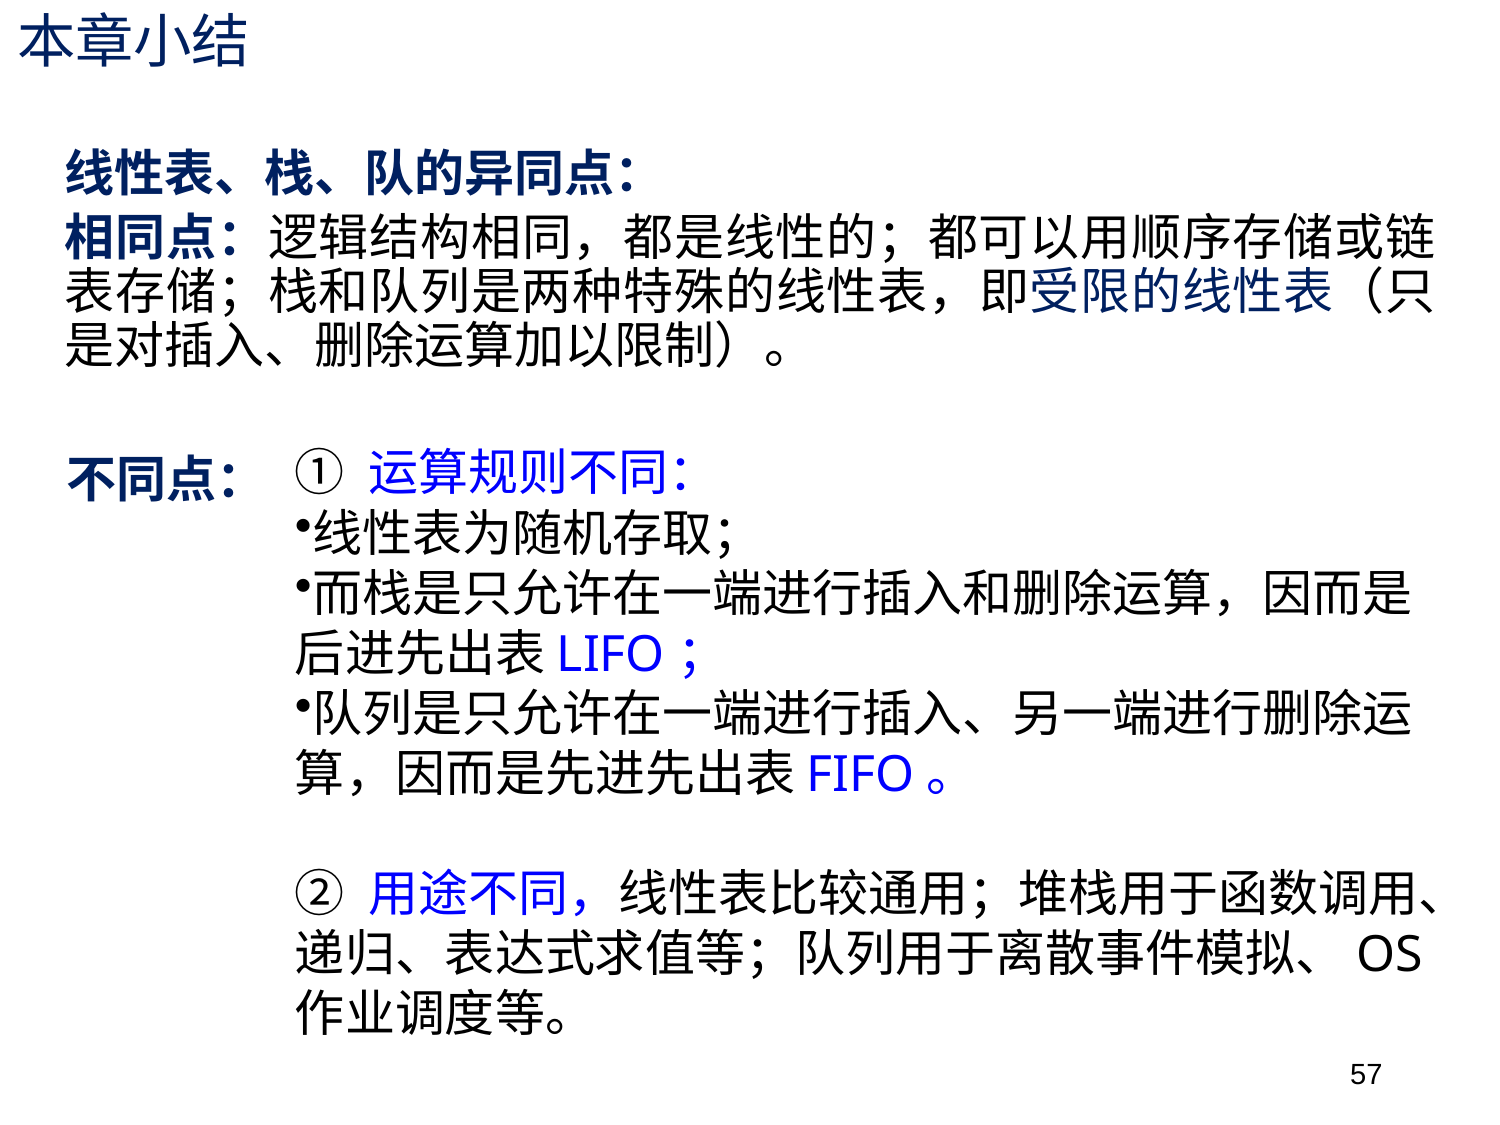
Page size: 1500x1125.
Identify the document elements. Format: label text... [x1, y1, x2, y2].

title 本章小结 [2, 1, 927, 87]
slide_number 57 [1060, 1049, 1398, 1103]
text_box 线性表、栈、队的异同点： 相同点：逻辑结构相同，都是线性的；都可以用顺序存储或链表存储；栈和队列是两种特殊的线性表，即受限的线性表（只是对插入、删除运算加以限制）。 [50, 140, 1450, 382]
text_box ① 运算规则不同： 线性表为随机存取； 而栈是只允许在一端进行插入和删除运算，因而是后进先出表LIFO； 队列是只允许在一端进行插入、另一端进行删除运算，因而是先进先出表FIFO。 ② 用途不同，线性表比较通用；堆栈用于函数调用、递归、表达式求值等；队列用于离散事件模拟、OS作业调度等。 [280, 440, 1450, 1049]
text_box 不同点： [51, 440, 281, 515]
